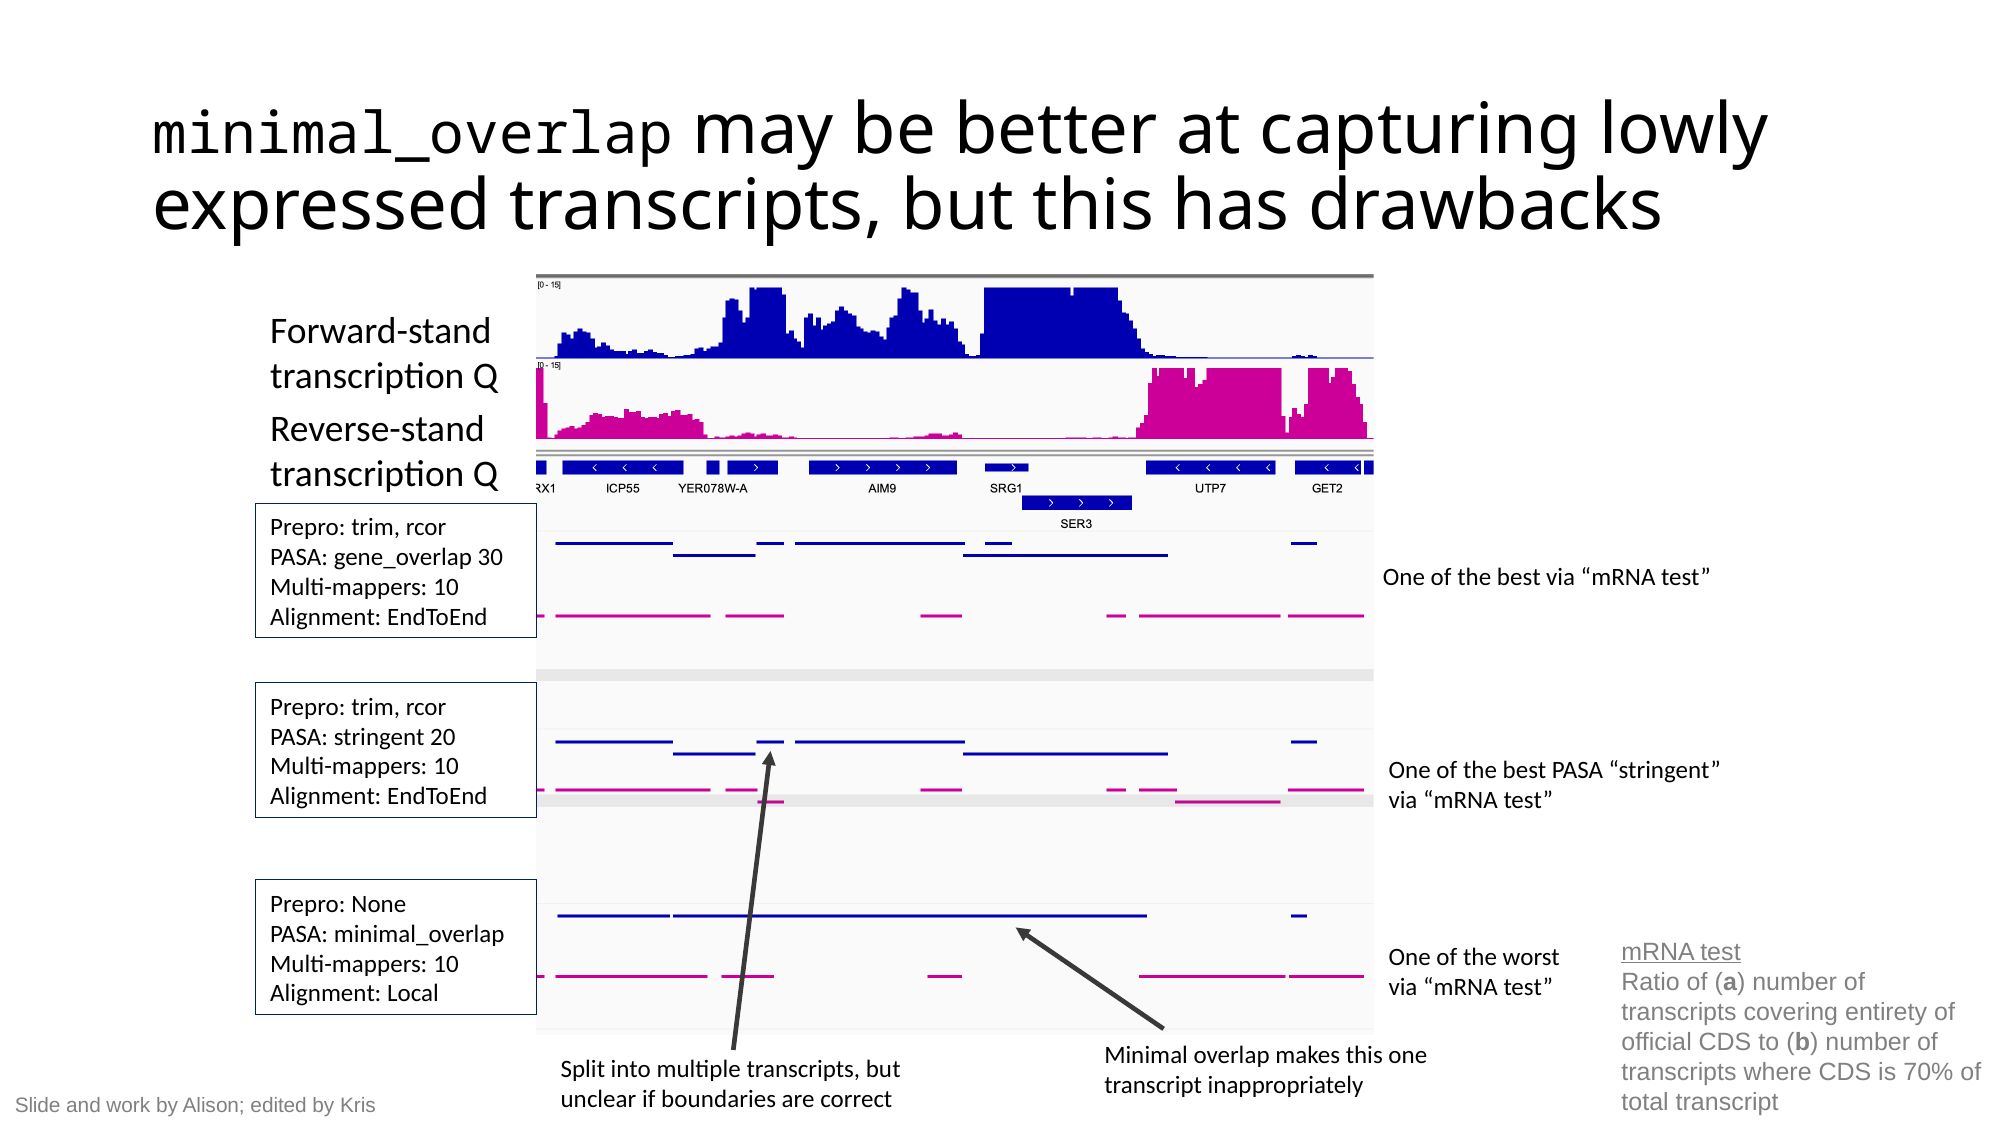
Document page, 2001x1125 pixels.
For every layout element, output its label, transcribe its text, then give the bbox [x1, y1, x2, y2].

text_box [255, 274, 1745, 1122]
text_box mRNA test Ratio of (a) number of transcripts covering entirety of official CDS to (b) number of transcripts where CDS is 70% of total transcript [1606, 928, 2000, 1123]
title minimal_overlap may be better at capturing lowly expressed transcripts, but this has drawbacks [137, 59, 1863, 278]
text_box Slide and work by Alison; edited by Kris [0, 1084, 696, 1125]
